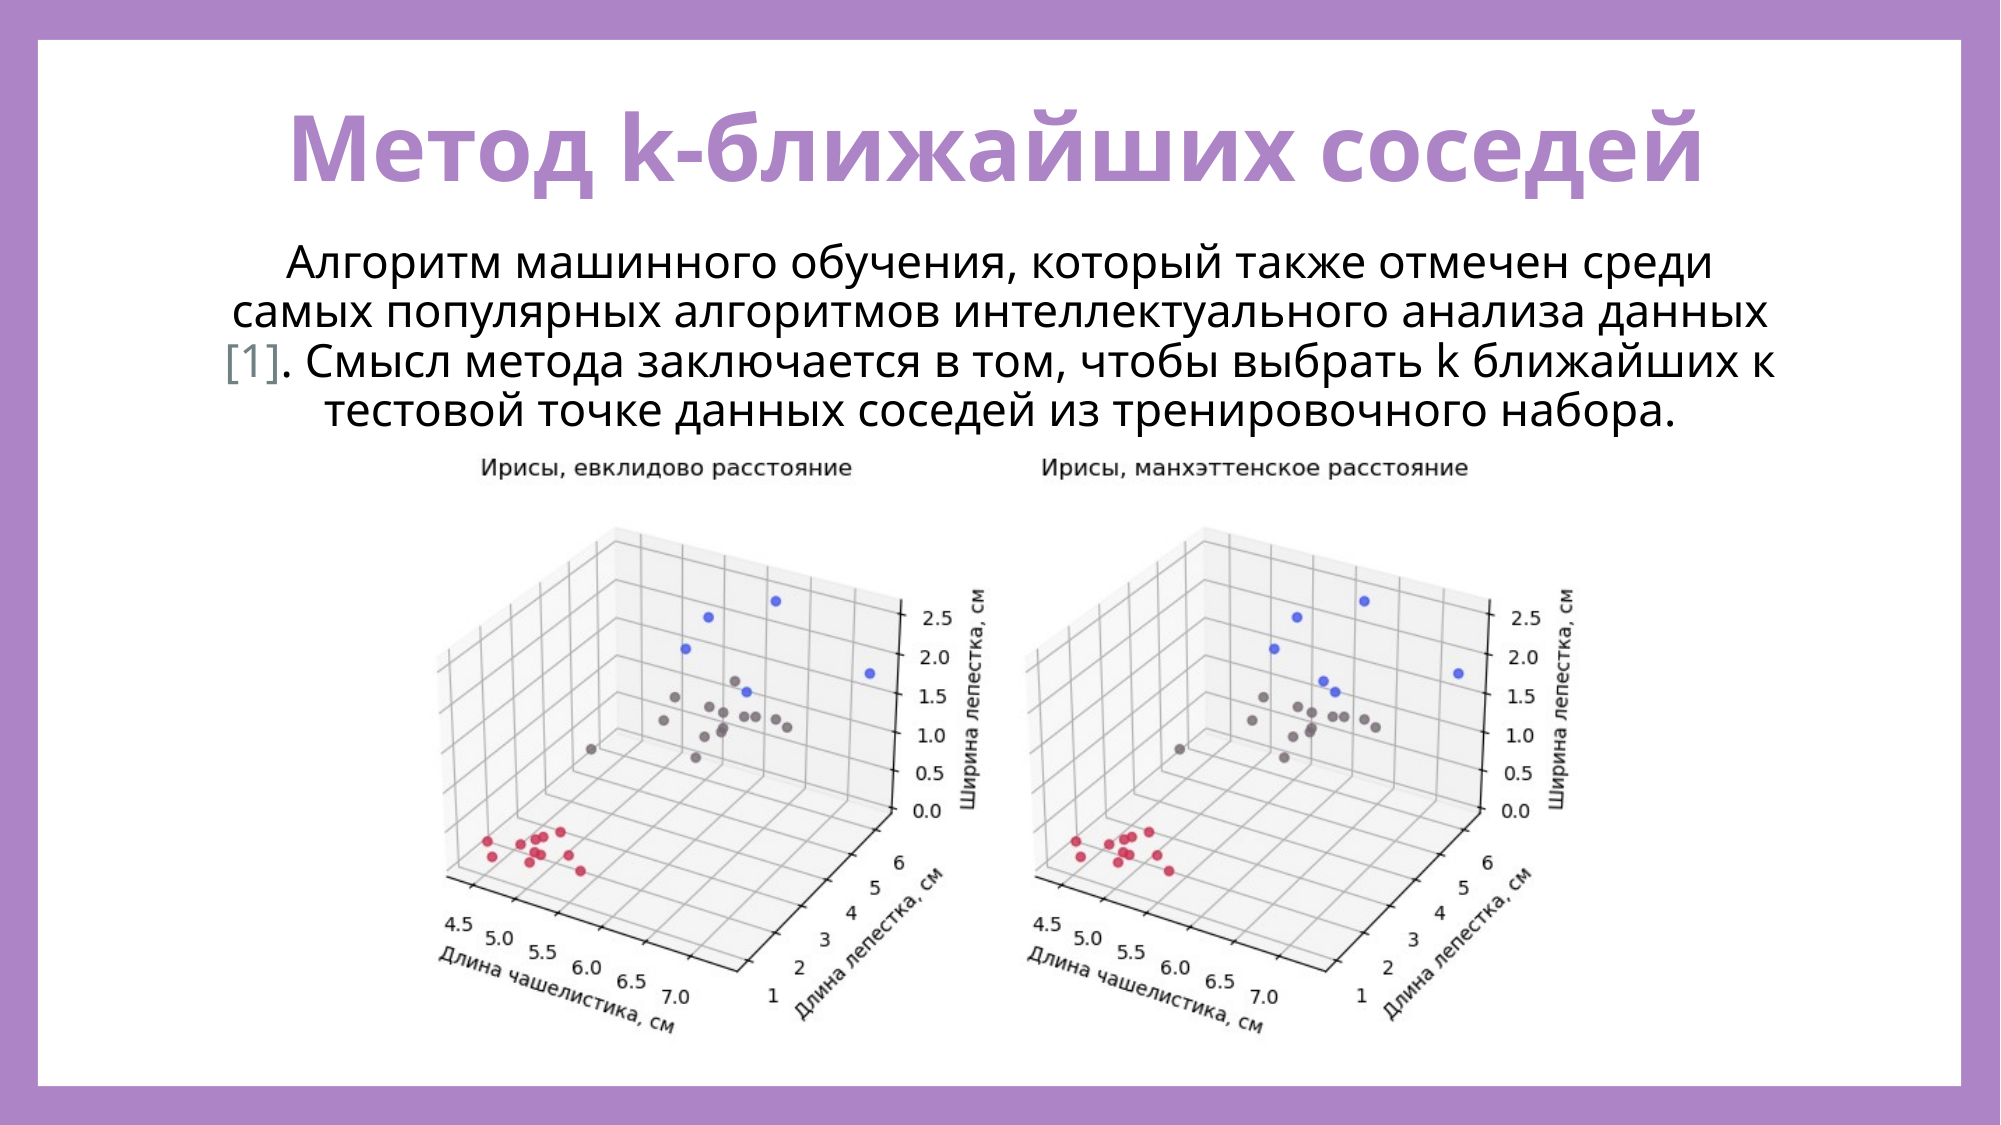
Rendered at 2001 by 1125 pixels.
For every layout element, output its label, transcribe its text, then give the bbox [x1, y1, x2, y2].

list Алгоритм машинного обучения, который также отмечен среди самых популярных алгоритмов интеллектуального анализа данных [1]. Смысл метода заключается в том, чтобы выбрать k ближайших к тестовой точке данных соседей из тренировочного набора. [187, 231, 1807, 894]
picture [373, 453, 1627, 1057]
title Метод k-ближайших соседей [186, 40, 1807, 263]
